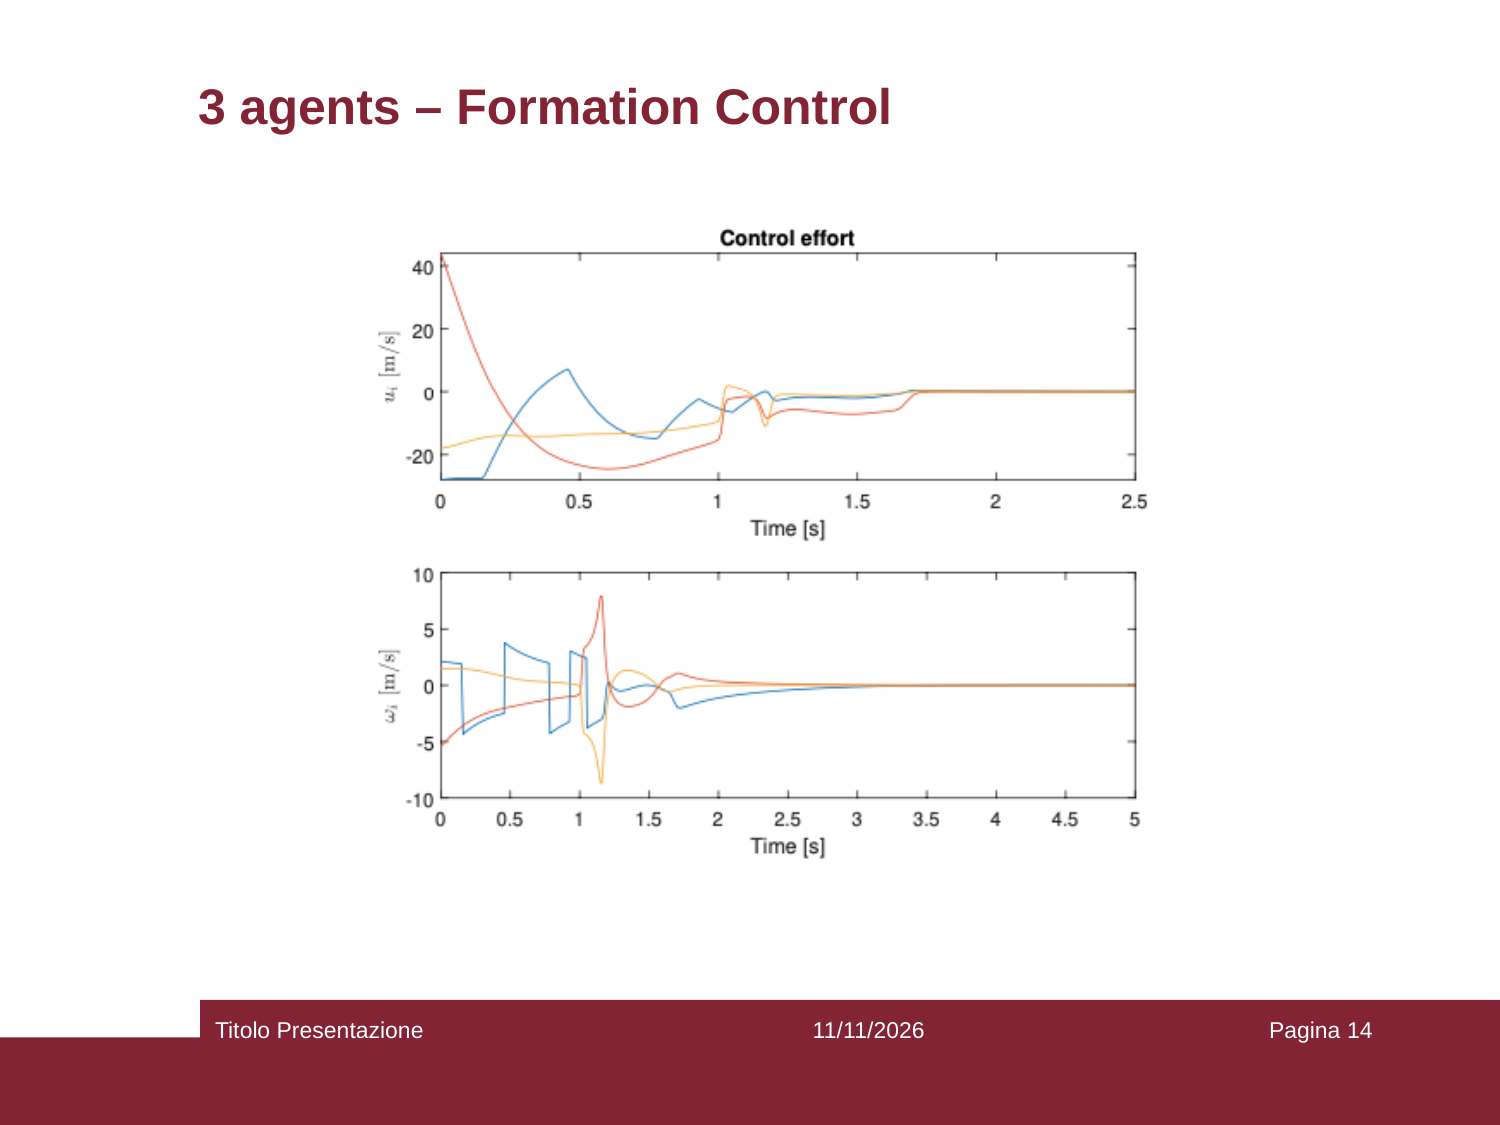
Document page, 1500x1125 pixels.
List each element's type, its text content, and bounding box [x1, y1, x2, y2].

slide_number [712, 1008, 1025, 1084]
title 3 agents – Formation Control [183, 67, 1424, 150]
slide_number Pagina 14 [1074, 1008, 1388, 1084]
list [322, 208, 1178, 884]
footer Titolo Presentazione [200, 1008, 675, 1084]
